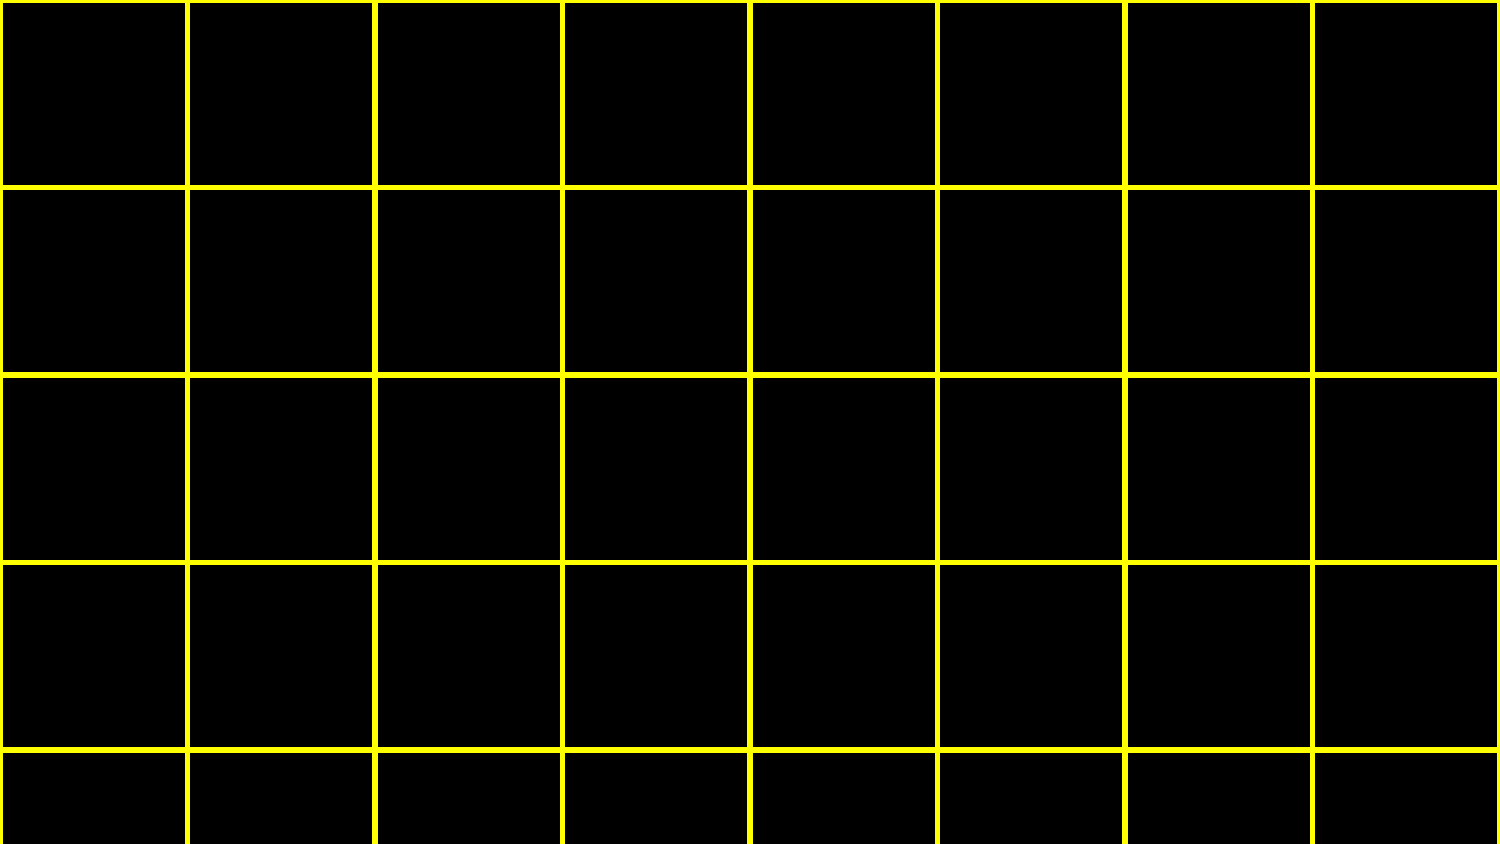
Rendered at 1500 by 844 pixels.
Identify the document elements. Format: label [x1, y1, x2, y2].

table_cell [378, 190, 560, 372]
table_cell [1128, 190, 1310, 372]
table_cell [753, 753, 935, 844]
table_cell [1128, 565, 1310, 747]
table_cell [190, 565, 372, 747]
table_cell [565, 753, 747, 844]
table_cell [3, 378, 185, 560]
table_cell [940, 753, 1122, 844]
table_header [940, 3, 1122, 185]
table_cell [753, 190, 935, 372]
table_cell [1315, 753, 1497, 844]
table_cell [1315, 378, 1497, 560]
table_cell [3, 190, 185, 372]
table_cell [190, 190, 372, 372]
table_cell [940, 190, 1122, 372]
table_cell [1128, 378, 1310, 560]
table_cell [378, 753, 560, 844]
table_header [753, 3, 935, 185]
table_header [565, 3, 747, 185]
table_cell [1315, 190, 1497, 372]
table_header [378, 3, 560, 185]
table_cell [1315, 565, 1497, 747]
table_header [1315, 3, 1497, 185]
table_header [1128, 3, 1310, 185]
table_cell [753, 378, 935, 560]
table_cell [1128, 753, 1310, 844]
table_cell [753, 565, 935, 747]
table_cell [378, 378, 560, 560]
table_header [3, 3, 185, 185]
table_cell [378, 565, 560, 747]
table_cell [565, 378, 747, 560]
table_header [190, 3, 372, 185]
table_cell [565, 190, 747, 372]
table_cell [190, 753, 372, 844]
table_cell [940, 378, 1122, 560]
table_cell [565, 565, 747, 747]
table_cell [940, 565, 1122, 747]
table_cell [3, 565, 185, 747]
table_cell [3, 753, 185, 844]
table_cell [190, 378, 372, 560]
